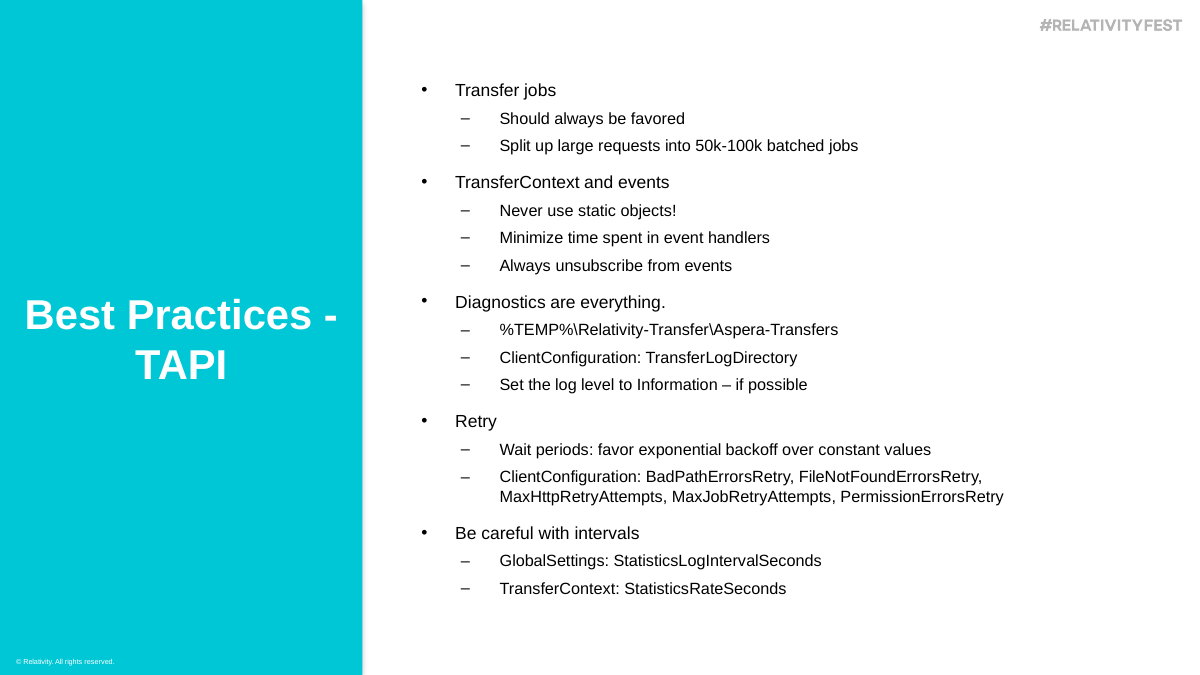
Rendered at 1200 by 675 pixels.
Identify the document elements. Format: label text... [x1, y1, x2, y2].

picture [1037, 18, 1185, 32]
list Transfer jobs Should always be favored Split up large requests into 50k-100k batched jobs TransferContext and events Never use static objects! Minimize time spent in event handlers Always unsubscribe from events Diagnostics are everything. %TEMP%\Relativity-Transfer\Aspera-Transfers ClientConfiguration: TransferLogDirectory Set the log level to Information – if possible Retry Wait periods: favor exponential backoff over constant values ClientConfiguration: BadPathErrorsRetry, FileNotFoundErrorsRetry, MaxHttpRetryAttempts, MaxJobRetryAttempts, PermissionErrorsRetry Be careful with intervals GlobalSettings: StatisticsLogIntervalSeconds TransferContext: StatisticsRateSeconds [411, 70, 1162, 606]
list Best Practices - TAPI [9, 200, 354, 475]
